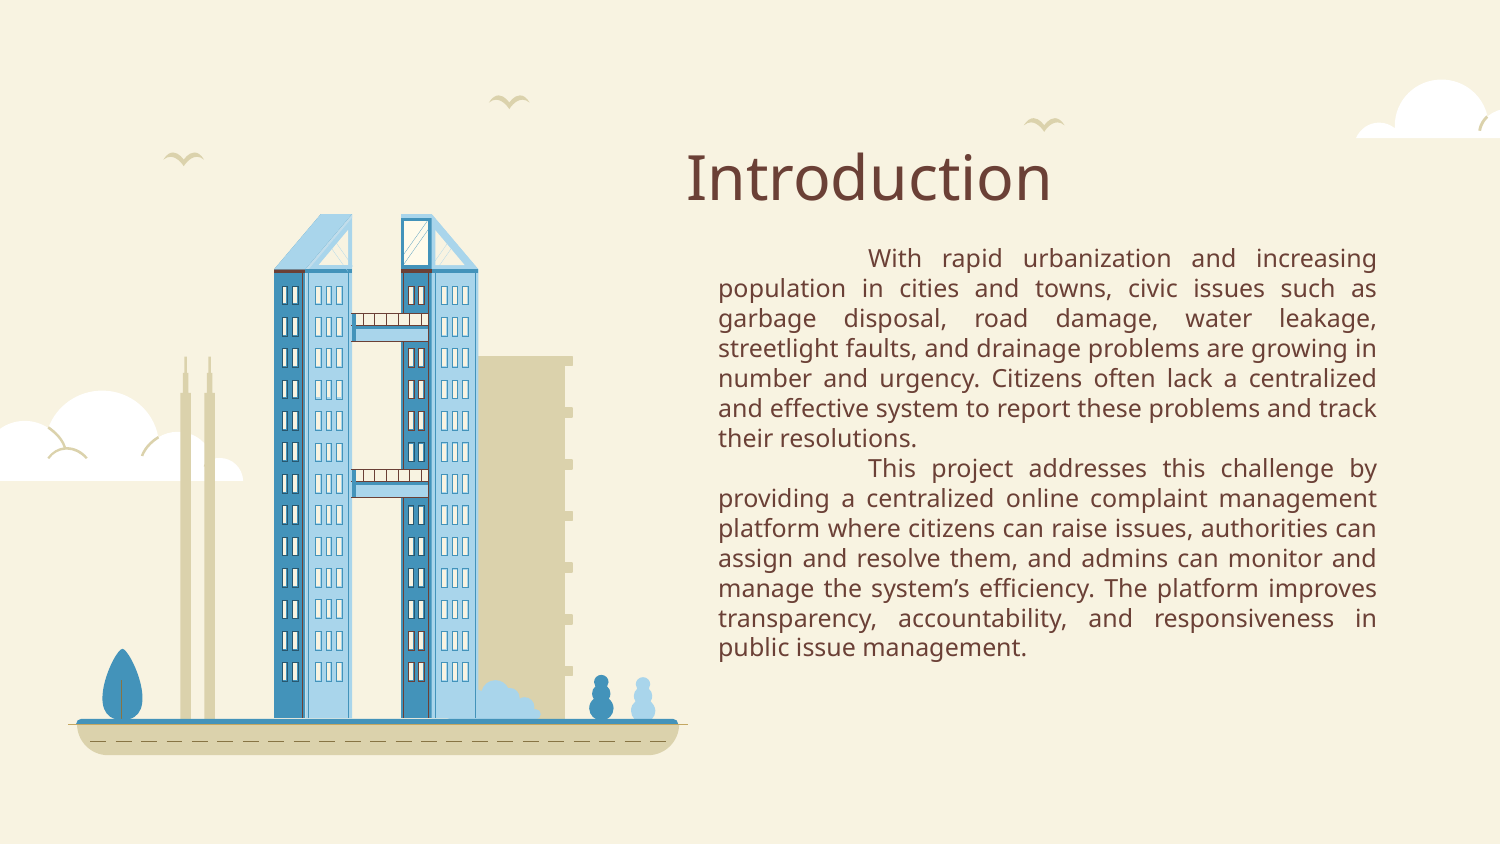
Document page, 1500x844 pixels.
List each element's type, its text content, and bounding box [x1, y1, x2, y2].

title Introduction [671, 125, 1376, 227]
text_box [1023, 118, 1065, 132]
subtitle With rapid urbanization and increasing population in cities and towns, civic issues such as garbage disposal, road damage, water leakage, streetlight faults, and drainage problems are growing in number and urgency. Citizens often lack a centralized and effective system to report these problems and track their resolutions. This project addresses this challenge by providing a centralized online complaint management platform where citizens can raise issues, authorities can assign and resolve them, and admins can monitor and manage the system’s efficiency. The platform improves transparency, accountability, and responsiveness in public issue management. [693, 227, 1394, 697]
text_box [163, 152, 205, 167]
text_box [68, 213, 688, 756]
text_box [488, 95, 530, 110]
